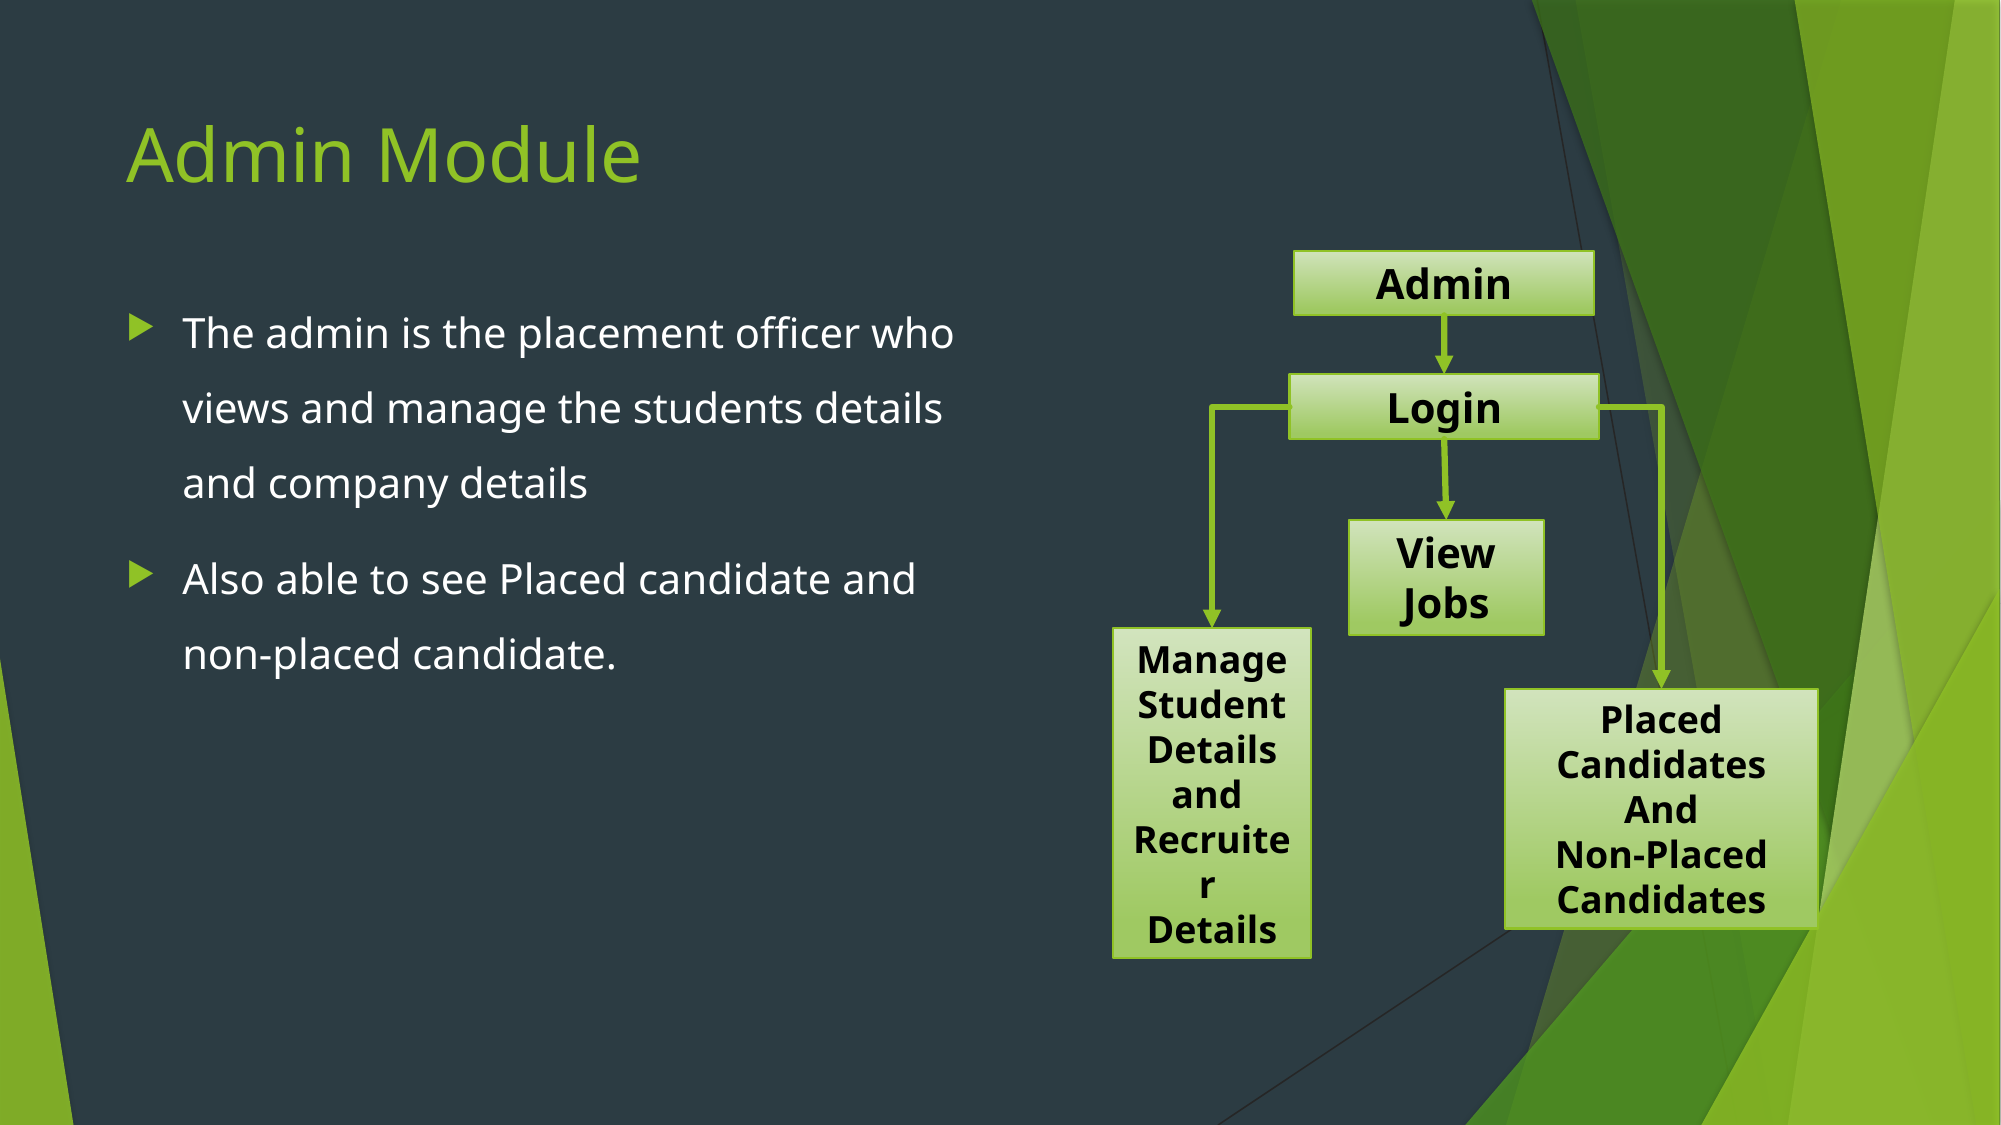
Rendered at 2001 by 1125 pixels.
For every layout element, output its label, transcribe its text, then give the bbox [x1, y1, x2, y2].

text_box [1598, 406, 1662, 690]
text_box Manage Student Details and Recruiter Details [1112, 627, 1312, 959]
text_box Admin [1293, 250, 1595, 316]
title Admin Module [111, 99, 1522, 317]
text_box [1211, 406, 1290, 629]
list The admin is the placement officer who views and manage the students details and company details Also able to see Placed candidate and non-placed candidate. [111, 274, 1002, 992]
text_box View Jobs [1348, 519, 1545, 636]
text_box Login [1288, 373, 1600, 440]
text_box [1443, 439, 1447, 521]
text_box Placed Candidates And Non-Placed Candidates [1504, 688, 1819, 930]
